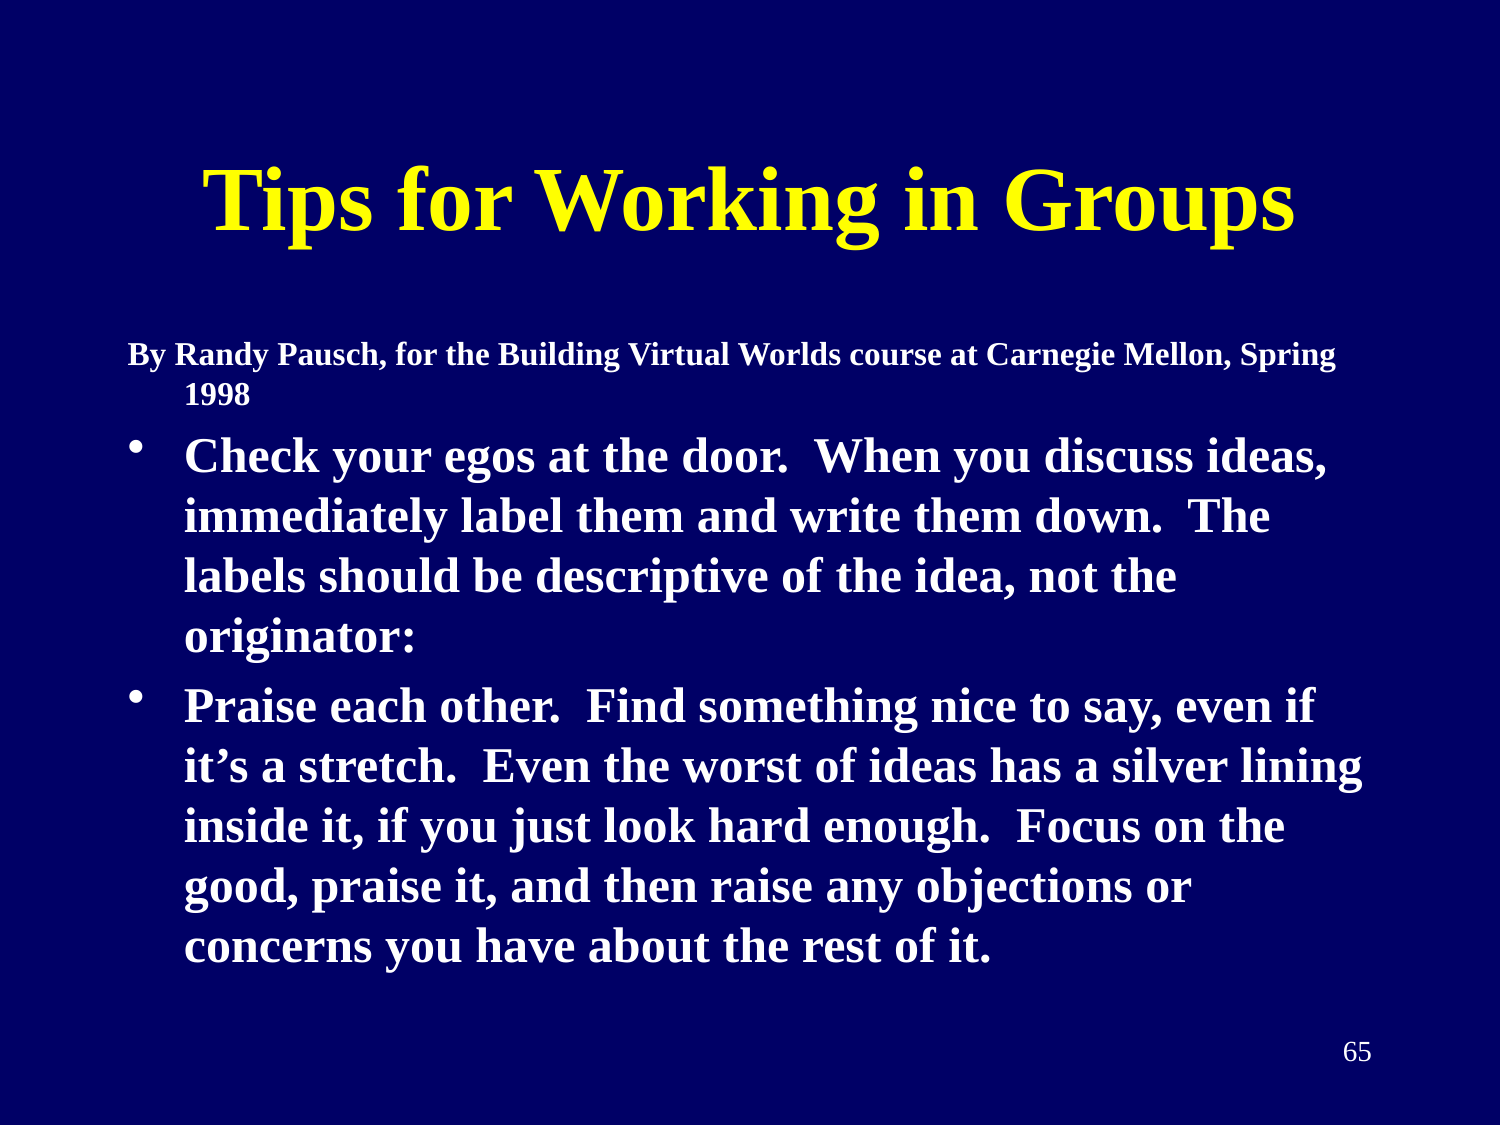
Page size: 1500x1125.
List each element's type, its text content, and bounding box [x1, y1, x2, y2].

slide_number 65 [1074, 1025, 1388, 1100]
title Tips for Working in Groups [112, 99, 1388, 288]
list By Randy Pausch, for the Building Virtual Worlds course at Carnegie Mellon, Spring 1998 Check your egos at the door. When you discuss ideas, immediately label them and write them down. The labels should be descriptive of the idea, not the originator: Praise each other. Find something nice to say, even if it’s a stretch. Even the worst of ideas has a silver lining inside it, if you just look hard enough. Focus on the good, praise it, and then raise any objections or concerns you have about the rest of it. [112, 324, 1388, 1000]
